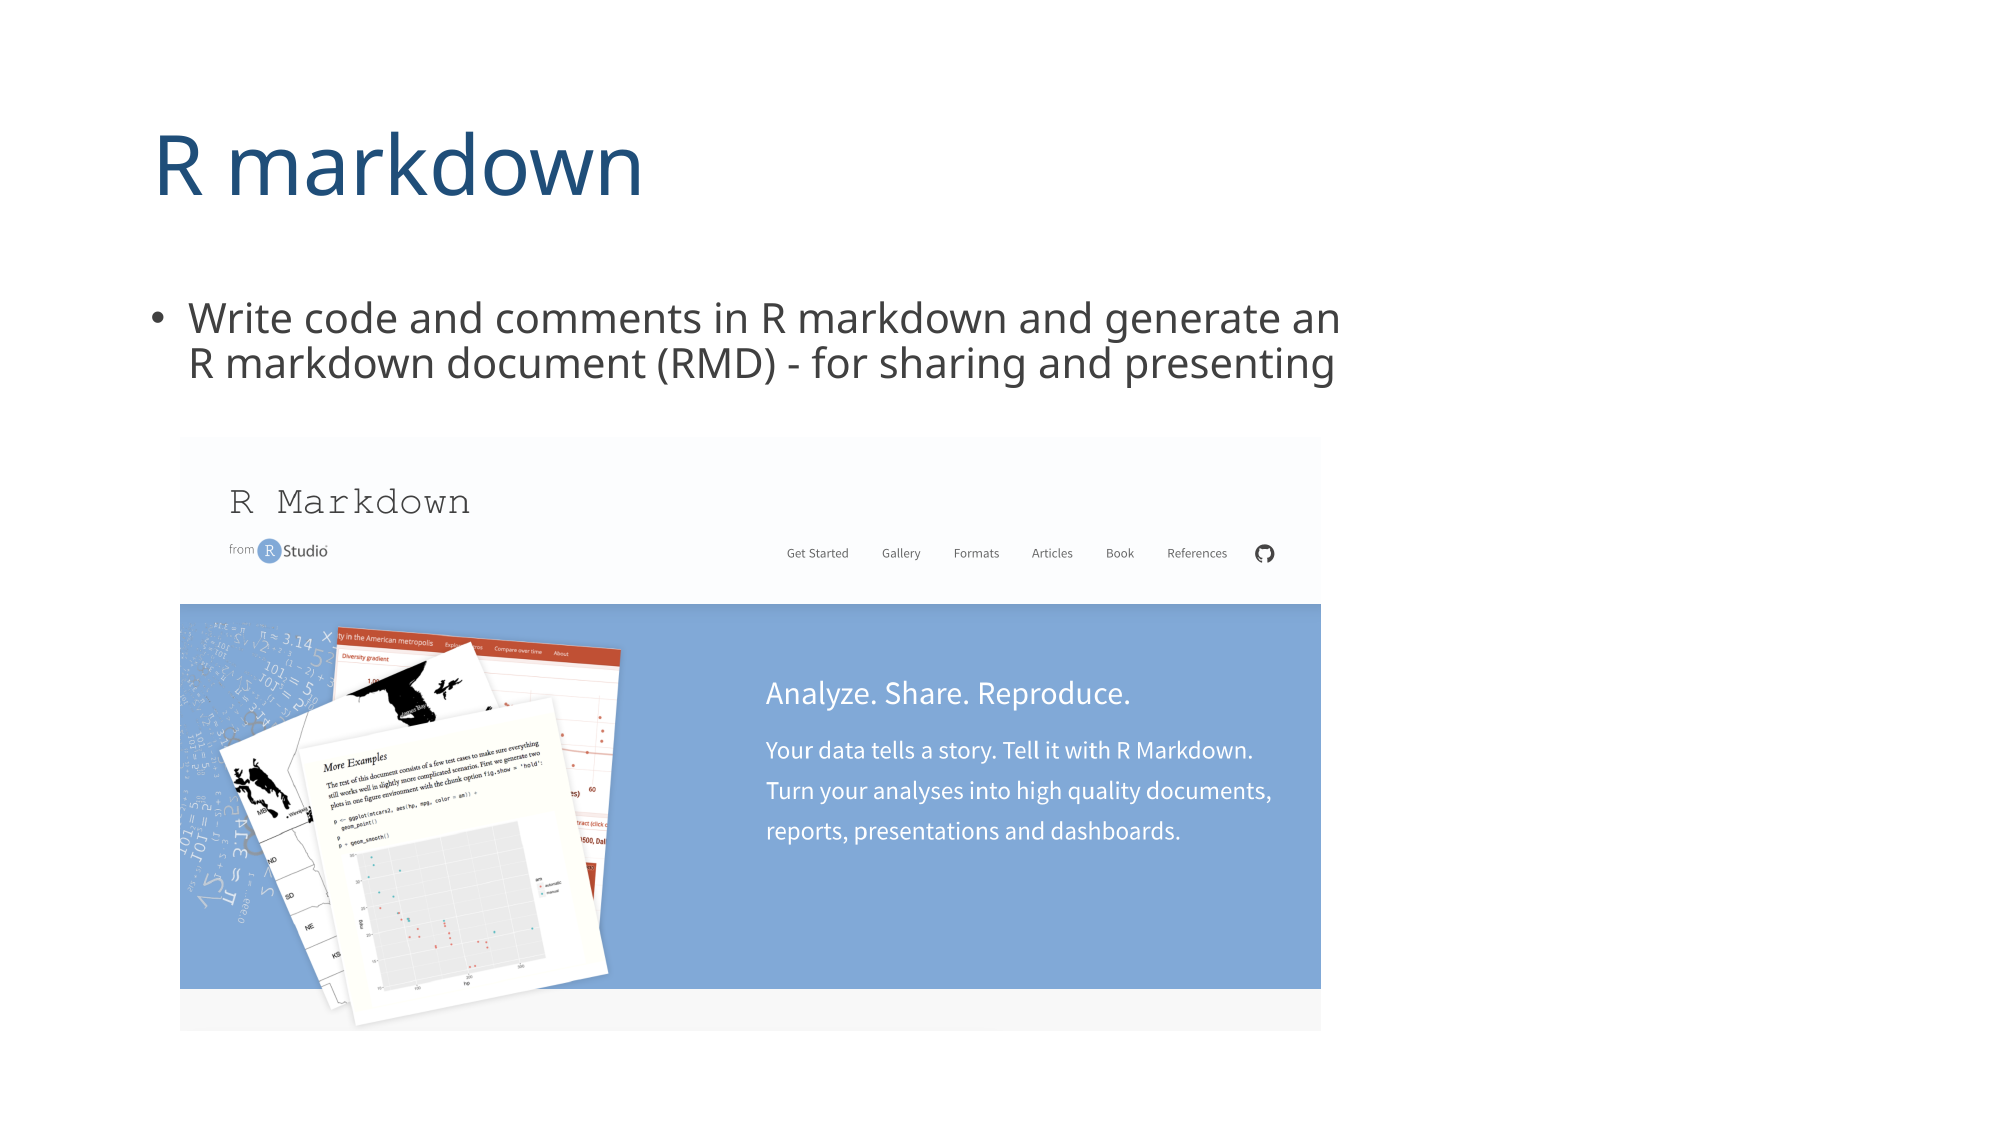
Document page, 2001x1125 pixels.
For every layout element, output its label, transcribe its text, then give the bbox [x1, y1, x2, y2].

text_box [135, 343, 1861, 1057]
text_box Write code and comments in R markdown and generate an R markdown document (RMD) - for sharing and presenting [135, 290, 1365, 1004]
picture [180, 437, 1321, 1031]
title R markdown [137, 59, 1863, 278]
